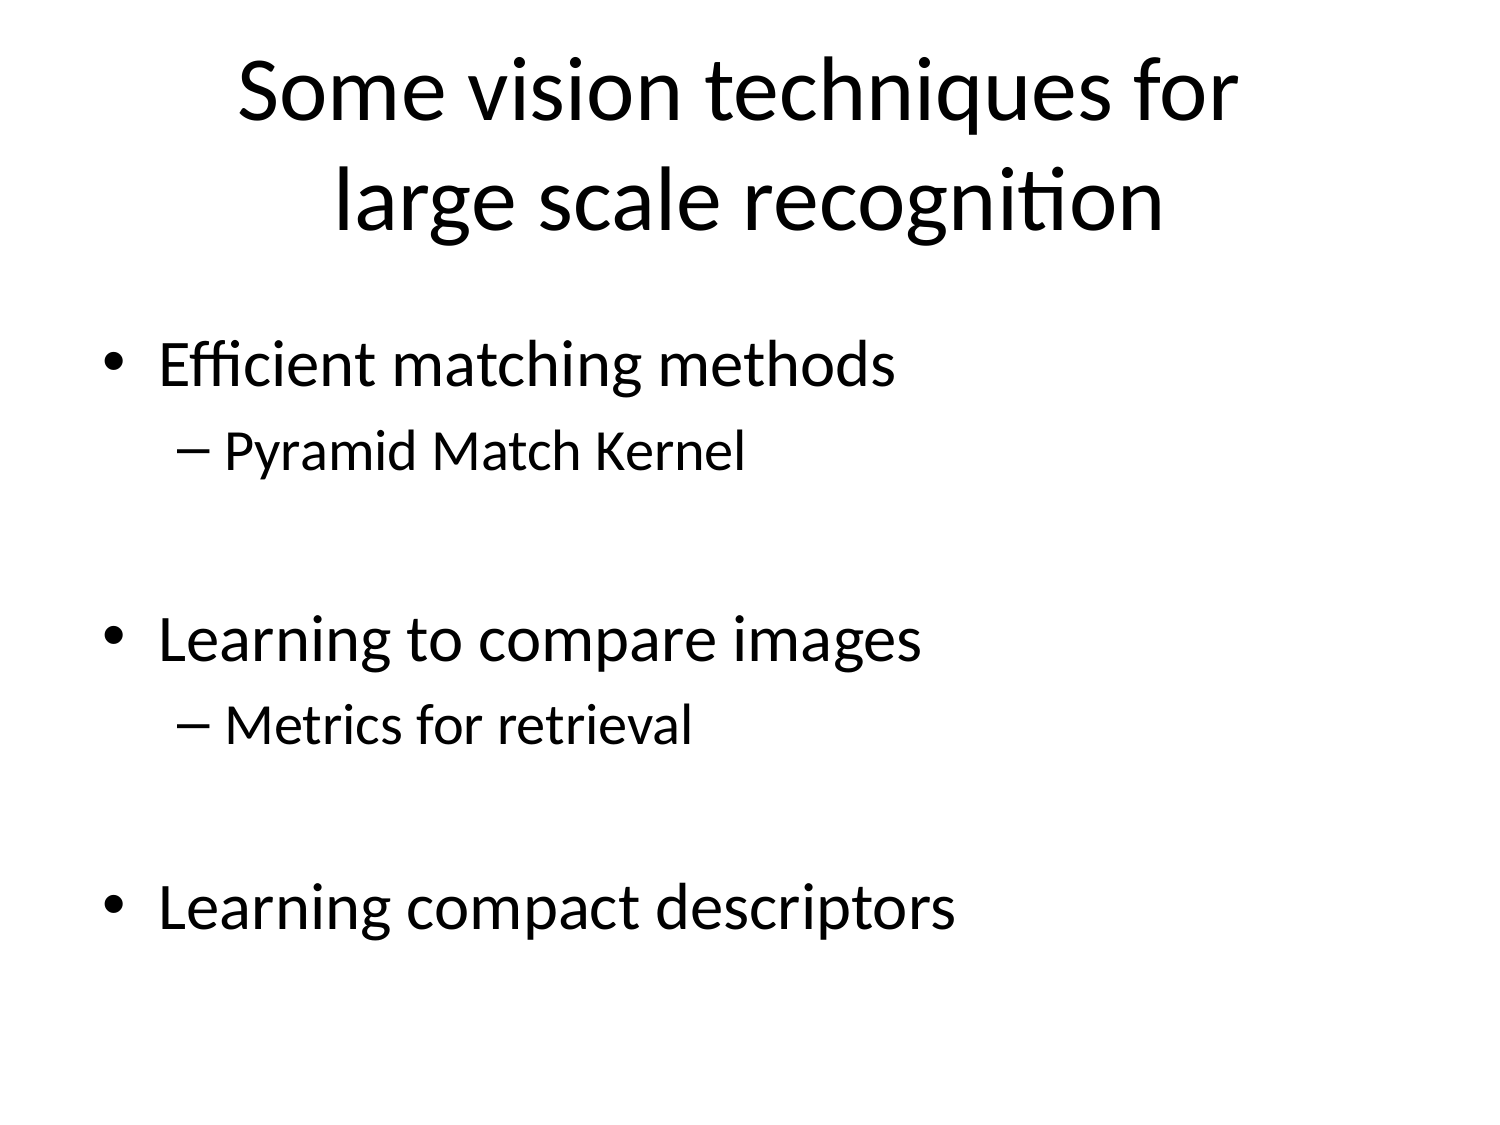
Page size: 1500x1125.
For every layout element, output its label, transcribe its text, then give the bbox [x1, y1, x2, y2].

list Efficient matching methods Pyramid Match Kernel Learning to compare images Metrics for retrieval Learning compact descriptors [87, 312, 1438, 1056]
title Some vision techniques for large scale recognition [74, 44, 1426, 233]
